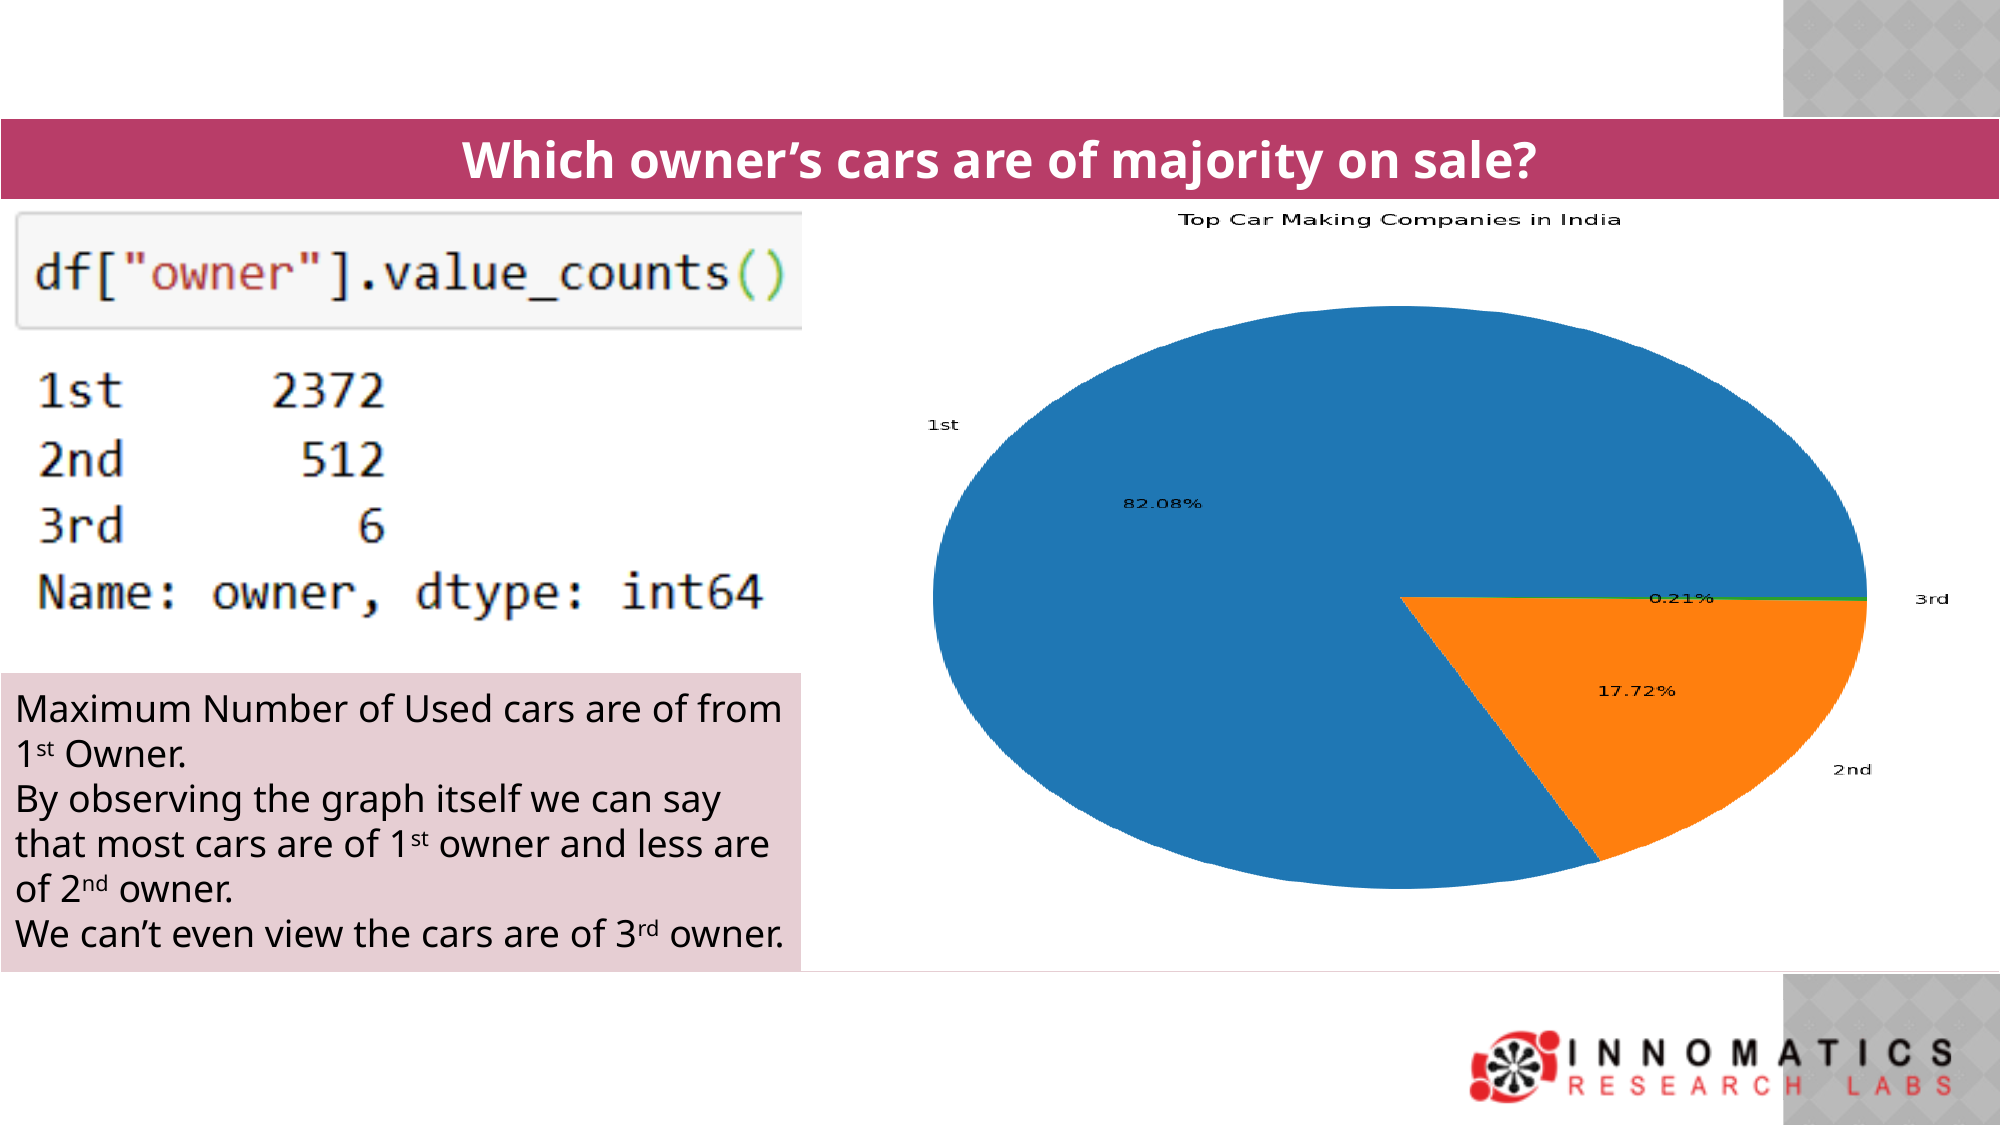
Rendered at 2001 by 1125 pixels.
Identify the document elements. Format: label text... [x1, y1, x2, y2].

text_box Maximum Number of Used cars are of from 1st Owner. By observing the graph itself we can say that most cars are of 1st owner and less are of 2nd owner. We can’t even view the cars are of 3rd owner. [0, 683, 795, 963]
picture [0, 204, 2000, 971]
table_header Which owner’s cars are of majority on sale? [1, 119, 1999, 199]
picture [1445, 1014, 1975, 1125]
table_cell [1, 963, 795, 972]
